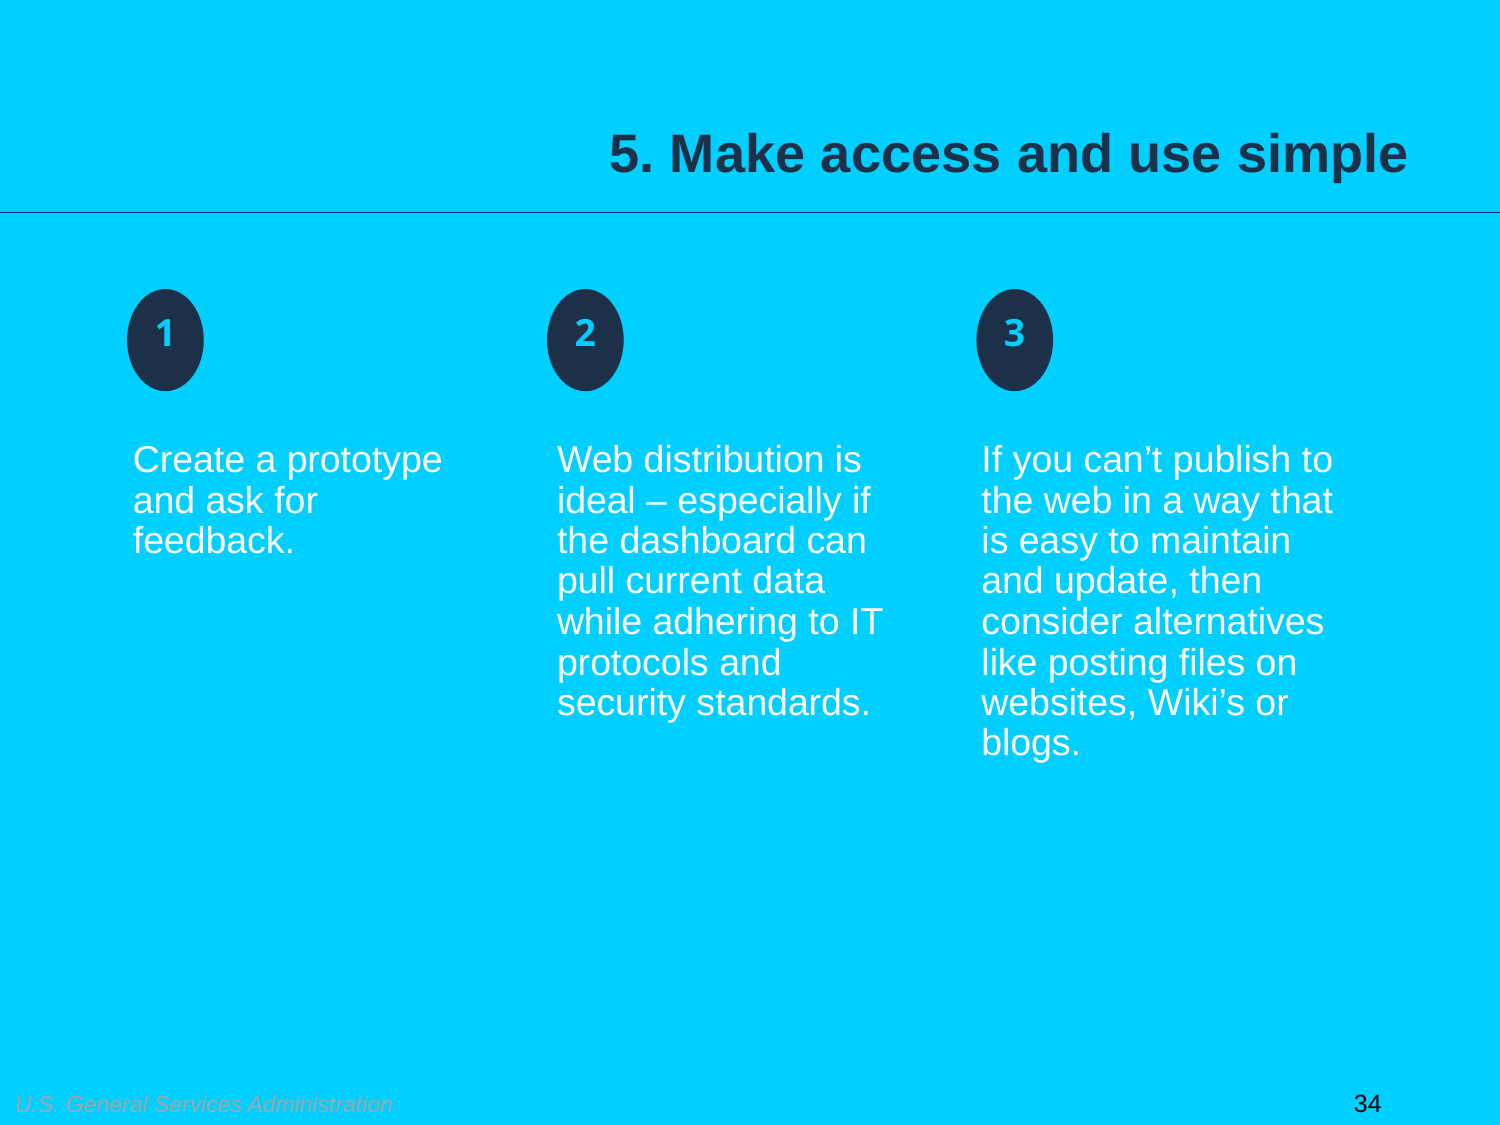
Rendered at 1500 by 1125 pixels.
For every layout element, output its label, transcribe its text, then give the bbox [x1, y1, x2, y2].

list Create a prototype and ask for feedback. [117, 425, 489, 1125]
slide_number 34 [1059, 1065, 1397, 1125]
list Web distribution is ideal – especially if the dashboard can pull current data while adhering to IT protocols and security standards. [542, 425, 913, 1005]
subtitle 5. Make access and use simple [117, 99, 1425, 210]
list If you can’t publish to the web in a way that is easy to maintain and update, then consider alternatives like posting files on websites, Wiki’s or blogs. [966, 425, 1358, 1125]
